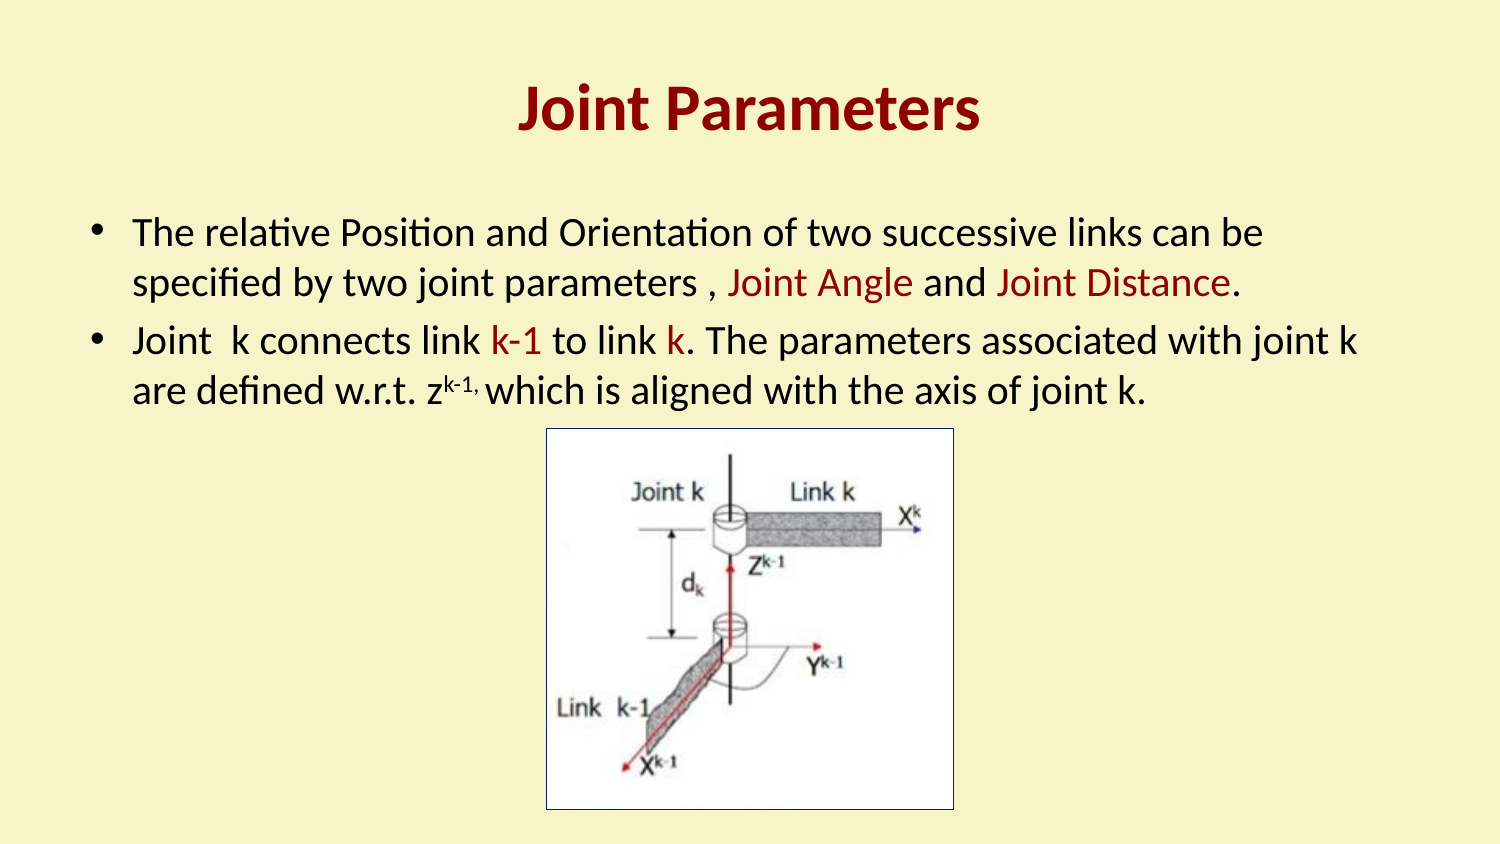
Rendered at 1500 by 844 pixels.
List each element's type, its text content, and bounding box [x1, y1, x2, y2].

picture [545, 427, 955, 810]
list The relative Position and Orientation of two successive links can be specified by two joint parameters , Joint Angle and Joint Distance. Joint k connects link k-1 to link k. The parameters associated with joint k are defined w.r.t. zk-1, which is aligned with the axis of joint k. [75, 196, 1425, 754]
title Joint Parameters [75, 33, 1425, 175]
